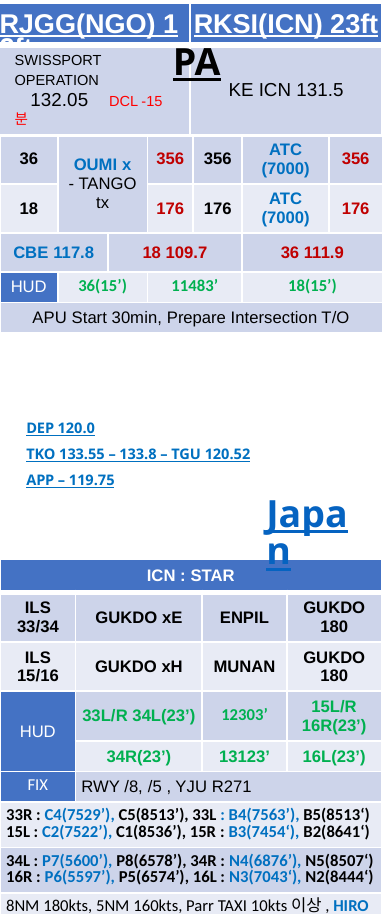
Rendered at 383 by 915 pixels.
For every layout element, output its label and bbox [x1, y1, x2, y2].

table_cell [191, 48, 381, 134]
table_cell [330, 185, 382, 232]
table_cell [288, 742, 381, 771]
table_cell [1, 803, 381, 847]
table_cell [1, 137, 57, 183]
table_cell [1, 595, 75, 641]
table_cell [243, 273, 382, 302]
table_header [191, 4, 381, 42]
table_cell [1, 234, 107, 271]
table_cell [203, 742, 286, 771]
table_cell [288, 692, 381, 740]
table_cell [1, 848, 381, 892]
table_cell [243, 137, 328, 183]
table_cell [76, 742, 201, 771]
table_cell [203, 692, 286, 740]
table_cell [76, 692, 201, 740]
table_header [1, 560, 381, 590]
table_cell [59, 137, 147, 232]
table_cell [0, 48, 189, 134]
table_header [0, 4, 189, 42]
table_cell [288, 595, 381, 641]
table_cell [194, 137, 241, 183]
table_cell [1, 894, 381, 914]
table_cell [330, 137, 382, 183]
table_cell [1, 303, 382, 332]
table_cell [1, 692, 75, 771]
table_cell [76, 595, 201, 641]
table_cell [243, 185, 328, 232]
table_cell [203, 643, 286, 690]
table_cell [203, 595, 286, 641]
table_cell [59, 273, 147, 302]
table_cell [148, 137, 192, 183]
table_cell [194, 185, 241, 232]
table_cell [76, 772, 381, 801]
text_box [143, 37, 250, 89]
table_cell [148, 273, 241, 302]
table_cell [288, 643, 381, 690]
table_cell [243, 234, 382, 271]
text_box [11, 404, 372, 541]
table_cell [1, 643, 75, 690]
table_cell [1, 185, 57, 232]
table_cell [1, 273, 57, 302]
table_cell [1, 772, 75, 801]
table_cell [76, 643, 201, 690]
table_cell [148, 185, 192, 232]
table_cell [109, 234, 241, 271]
